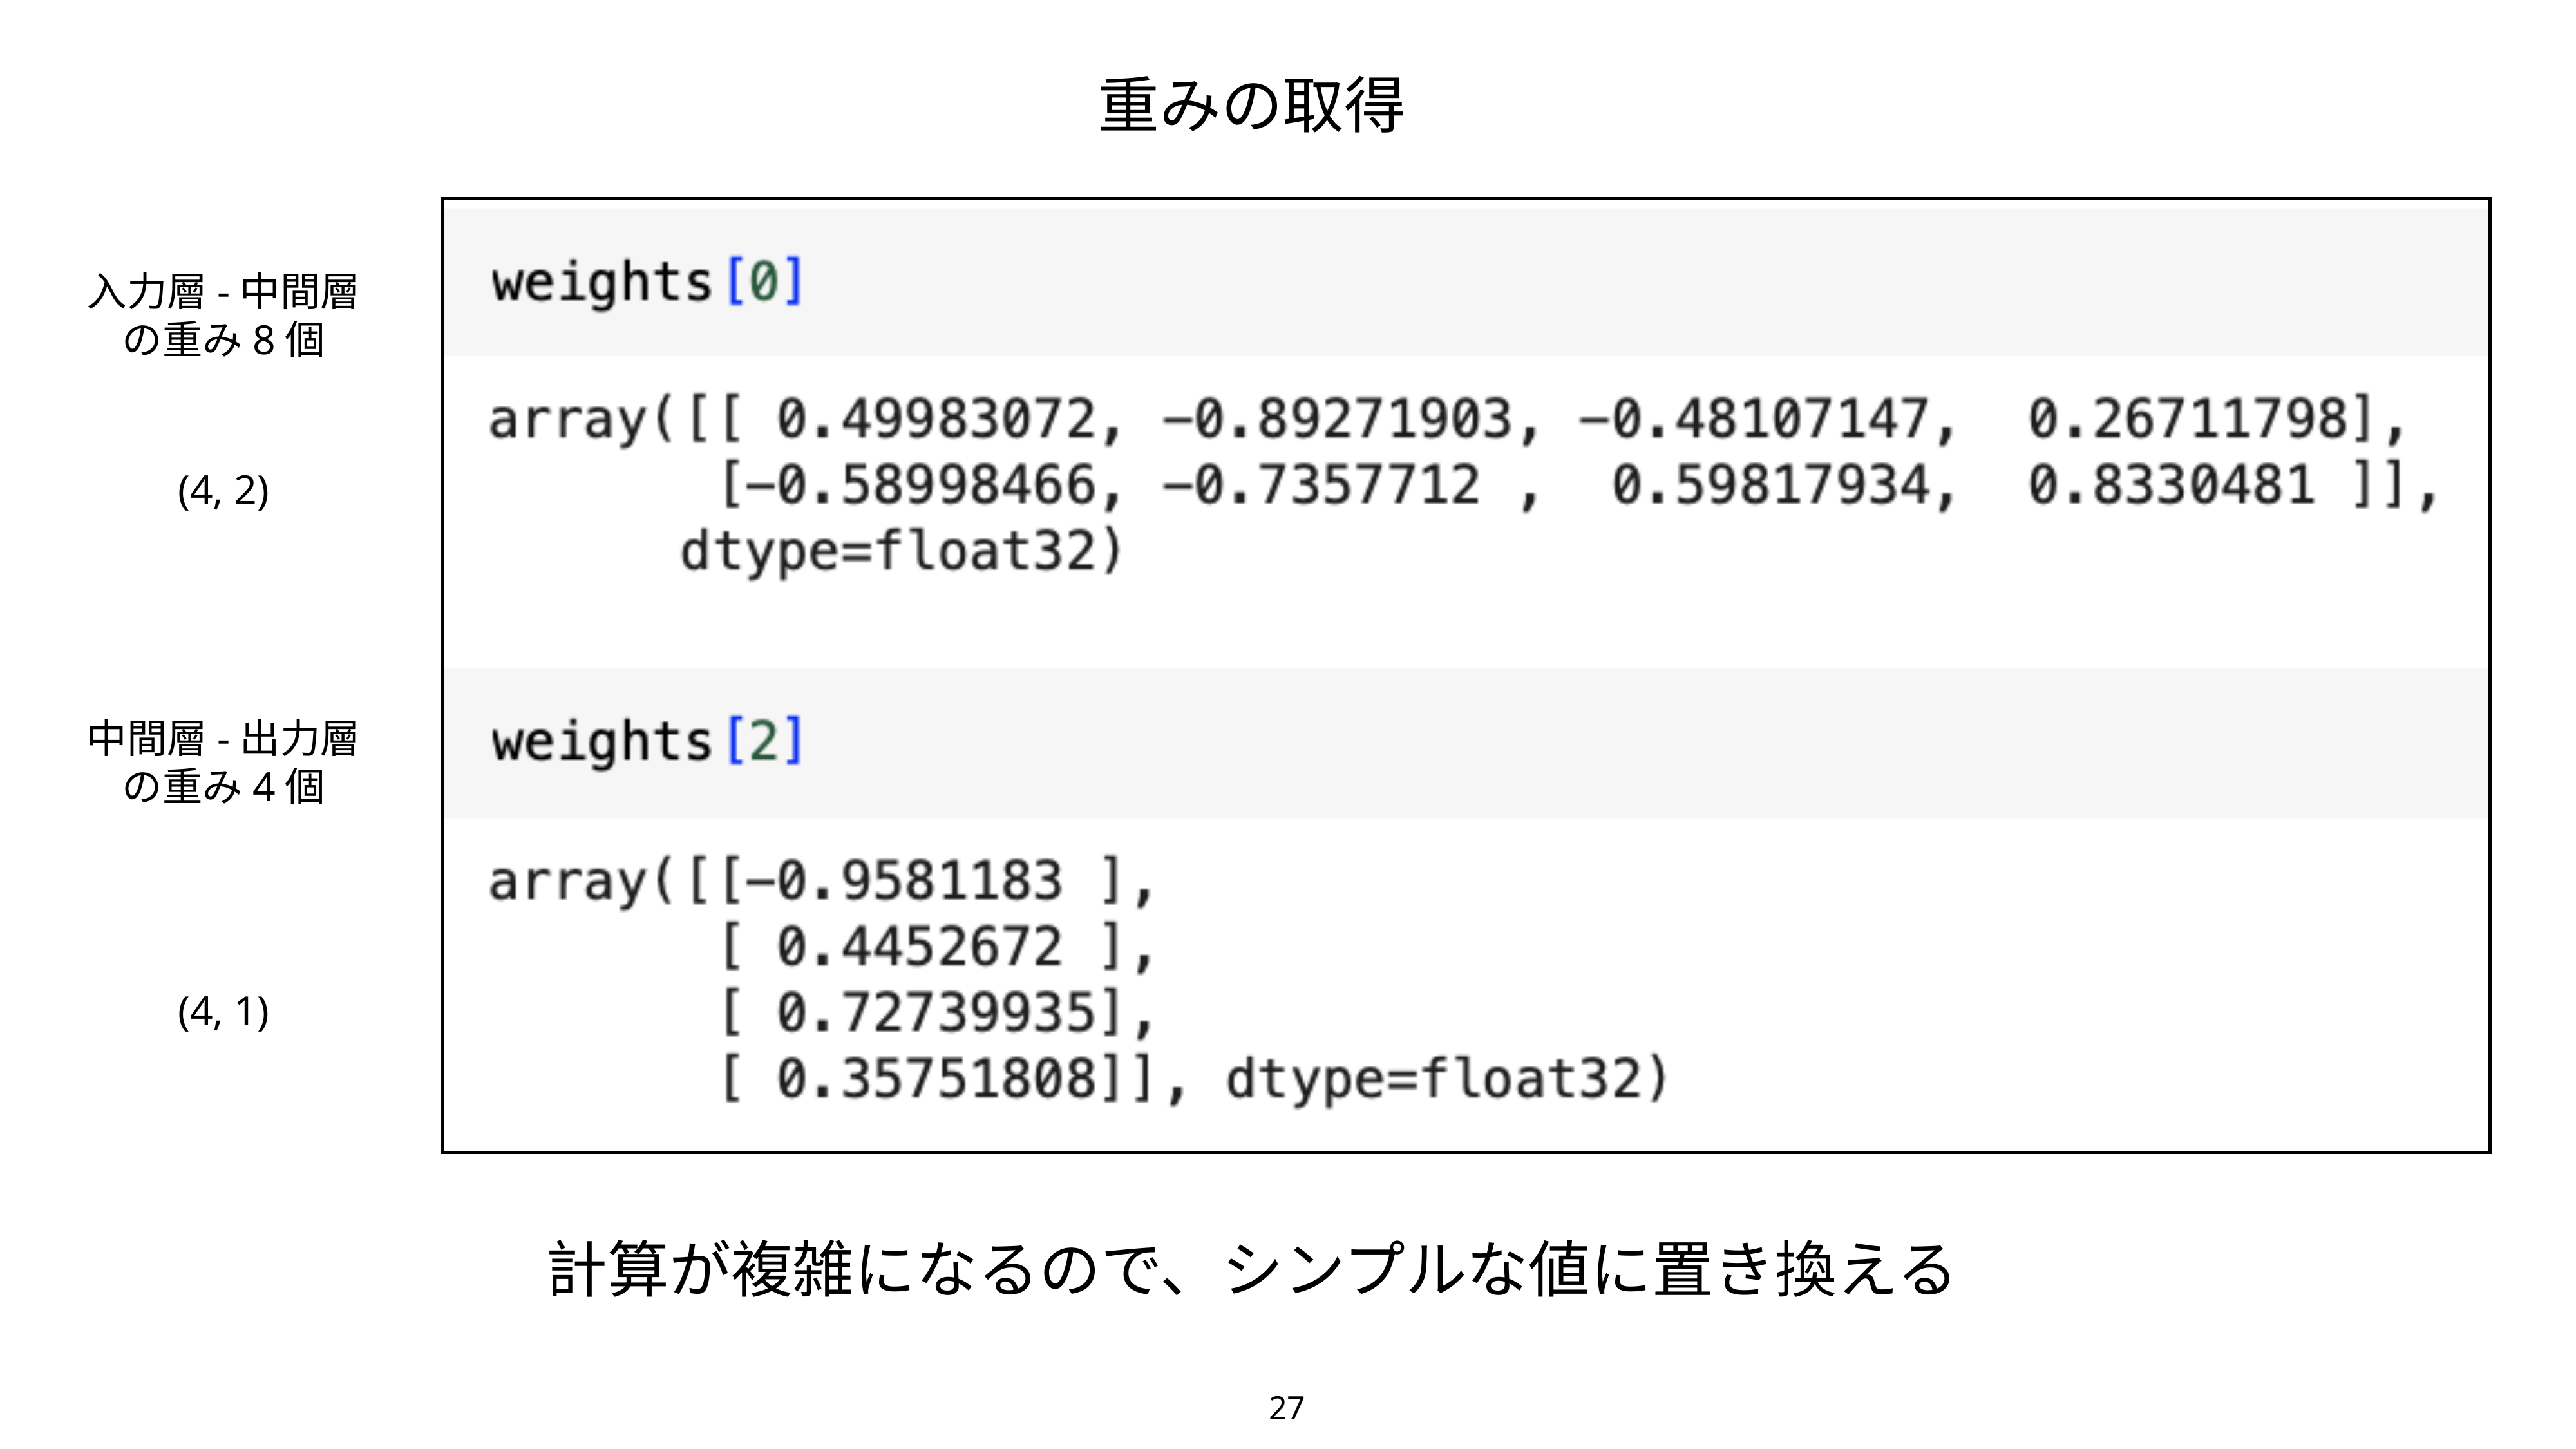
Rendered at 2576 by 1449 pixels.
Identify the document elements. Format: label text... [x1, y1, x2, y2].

text_box 計算が複雑になるので、シンプルな値に置き換える [540, 1225, 1964, 1310]
text_box (4, 1) [172, 980, 275, 1039]
picture [443, 200, 2489, 1152]
slide_number 27 [1263, 1381, 1312, 1431]
text_box 入力層-中間層 の重み8個 [81, 260, 366, 368]
text_box 中間層-出力層 の重み4個 [81, 707, 366, 815]
text_box 重みの取得 [1092, 61, 1412, 146]
text_box (4, 2) [172, 459, 275, 518]
